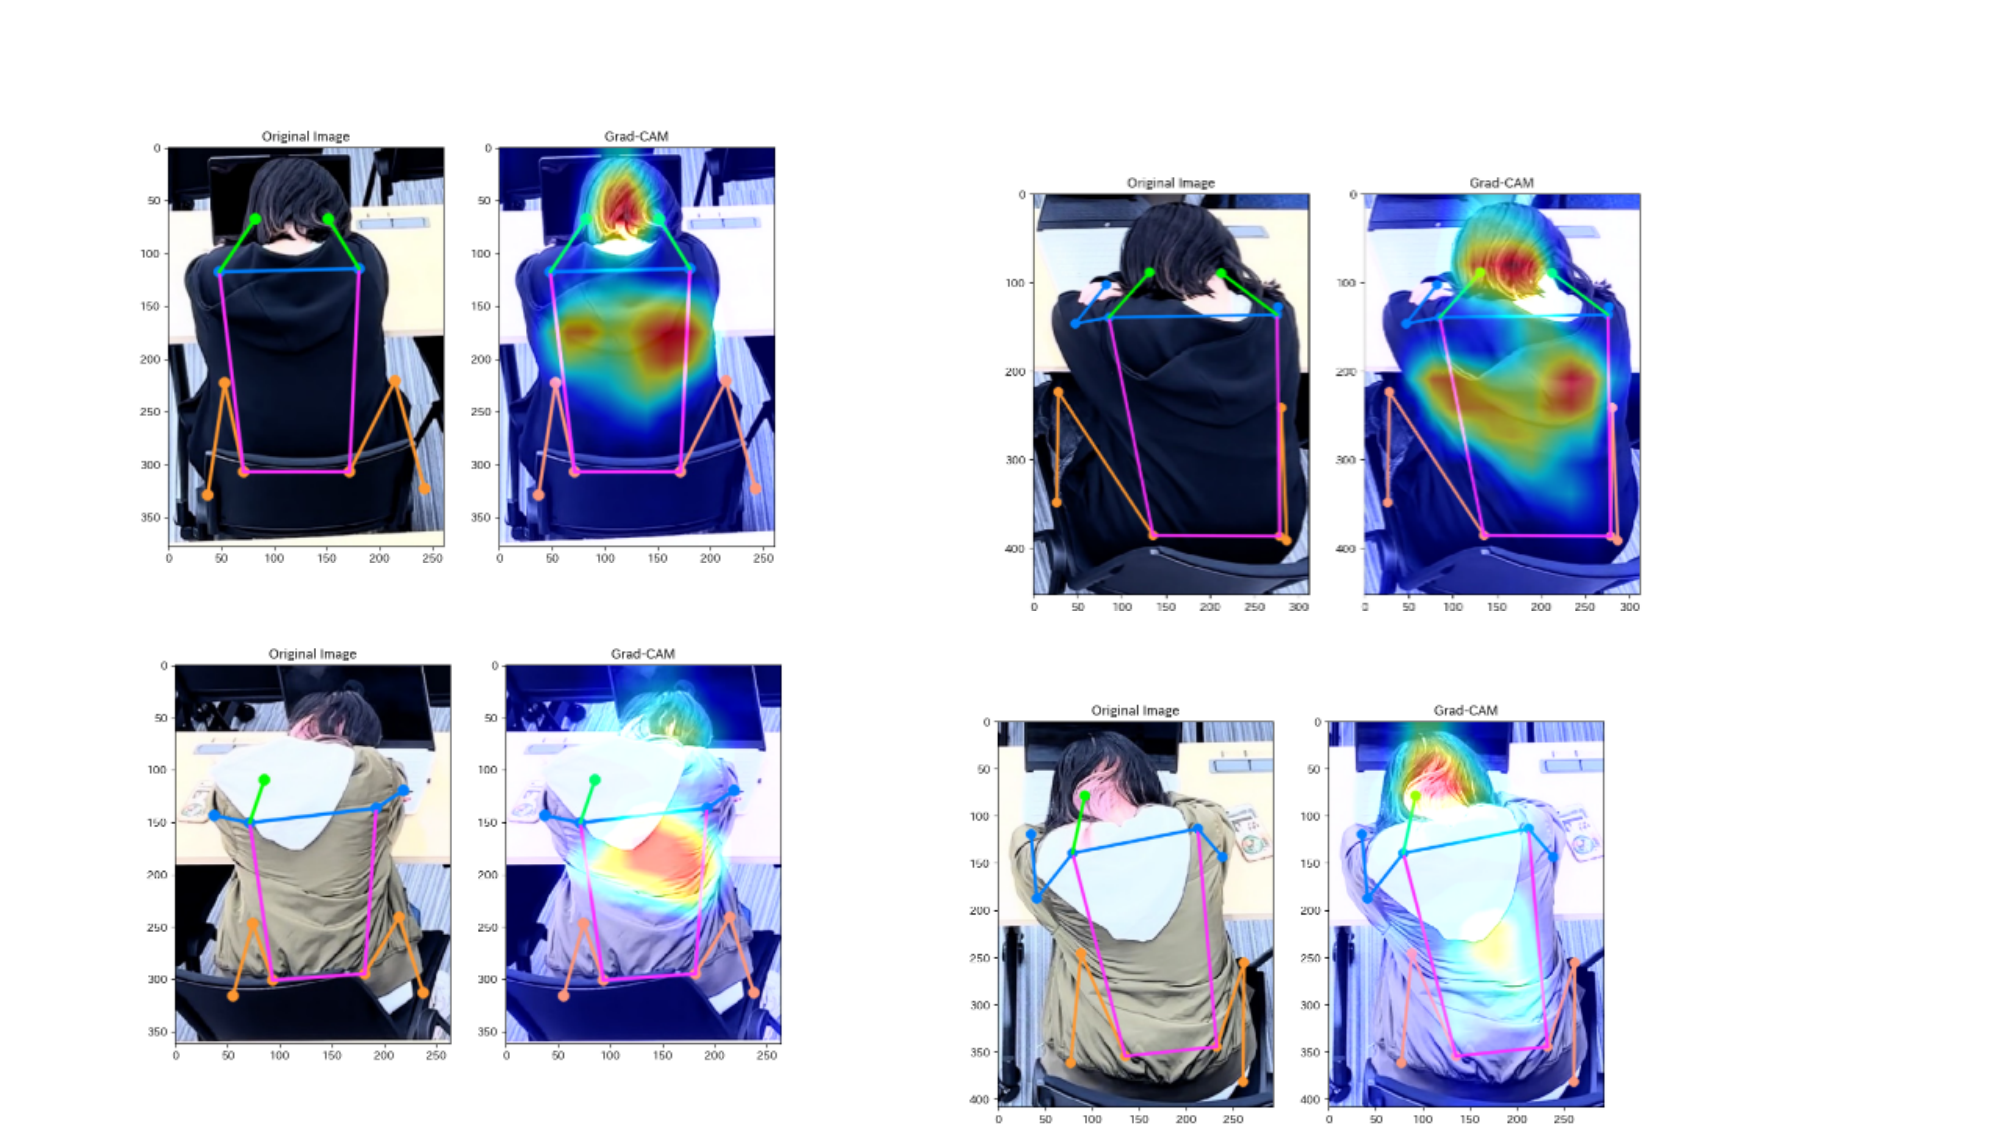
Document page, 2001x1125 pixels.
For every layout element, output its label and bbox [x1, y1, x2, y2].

picture [962, 702, 1611, 1125]
picture [144, 647, 785, 1066]
list [999, 176, 1643, 611]
picture [137, 127, 777, 563]
